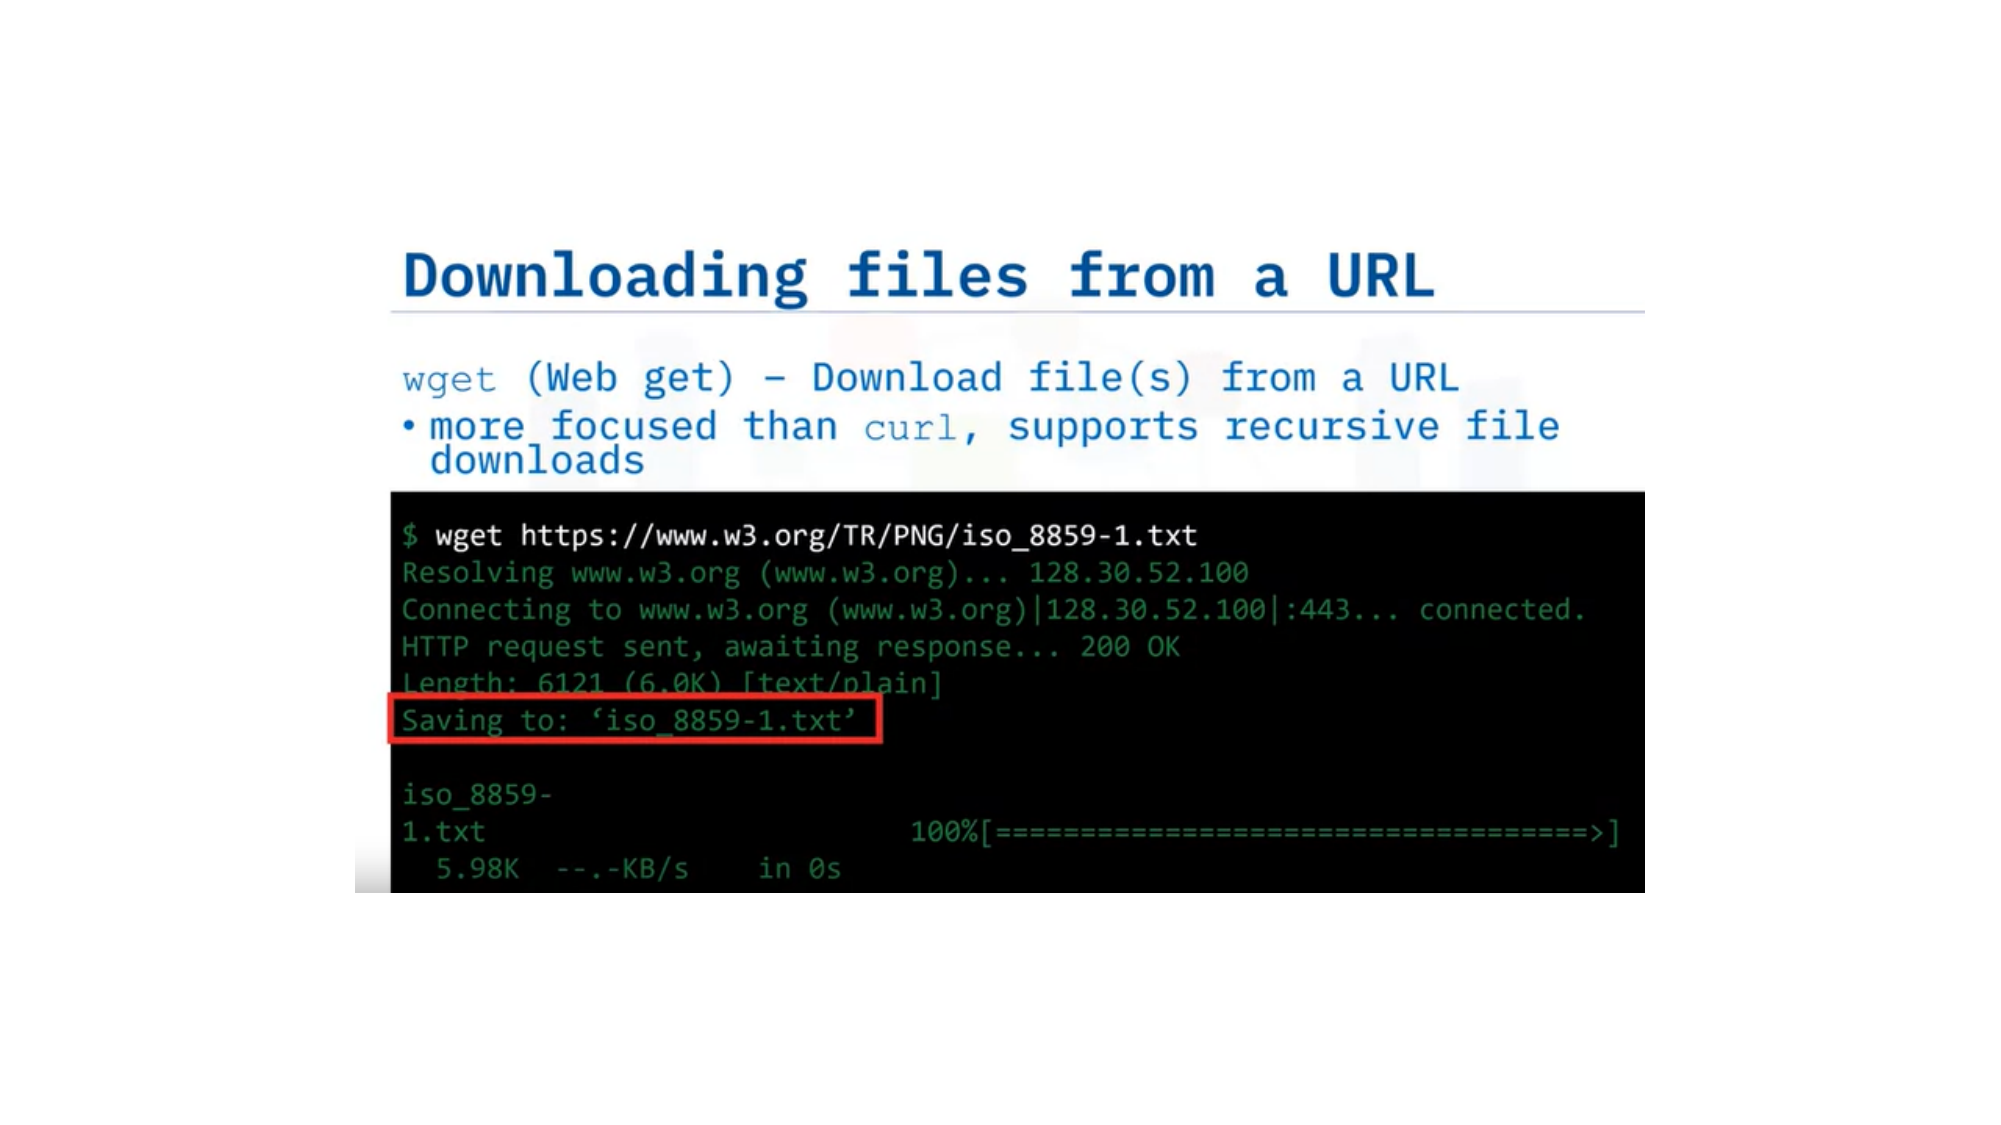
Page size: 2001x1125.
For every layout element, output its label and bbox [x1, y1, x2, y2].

picture [355, 231, 1645, 893]
